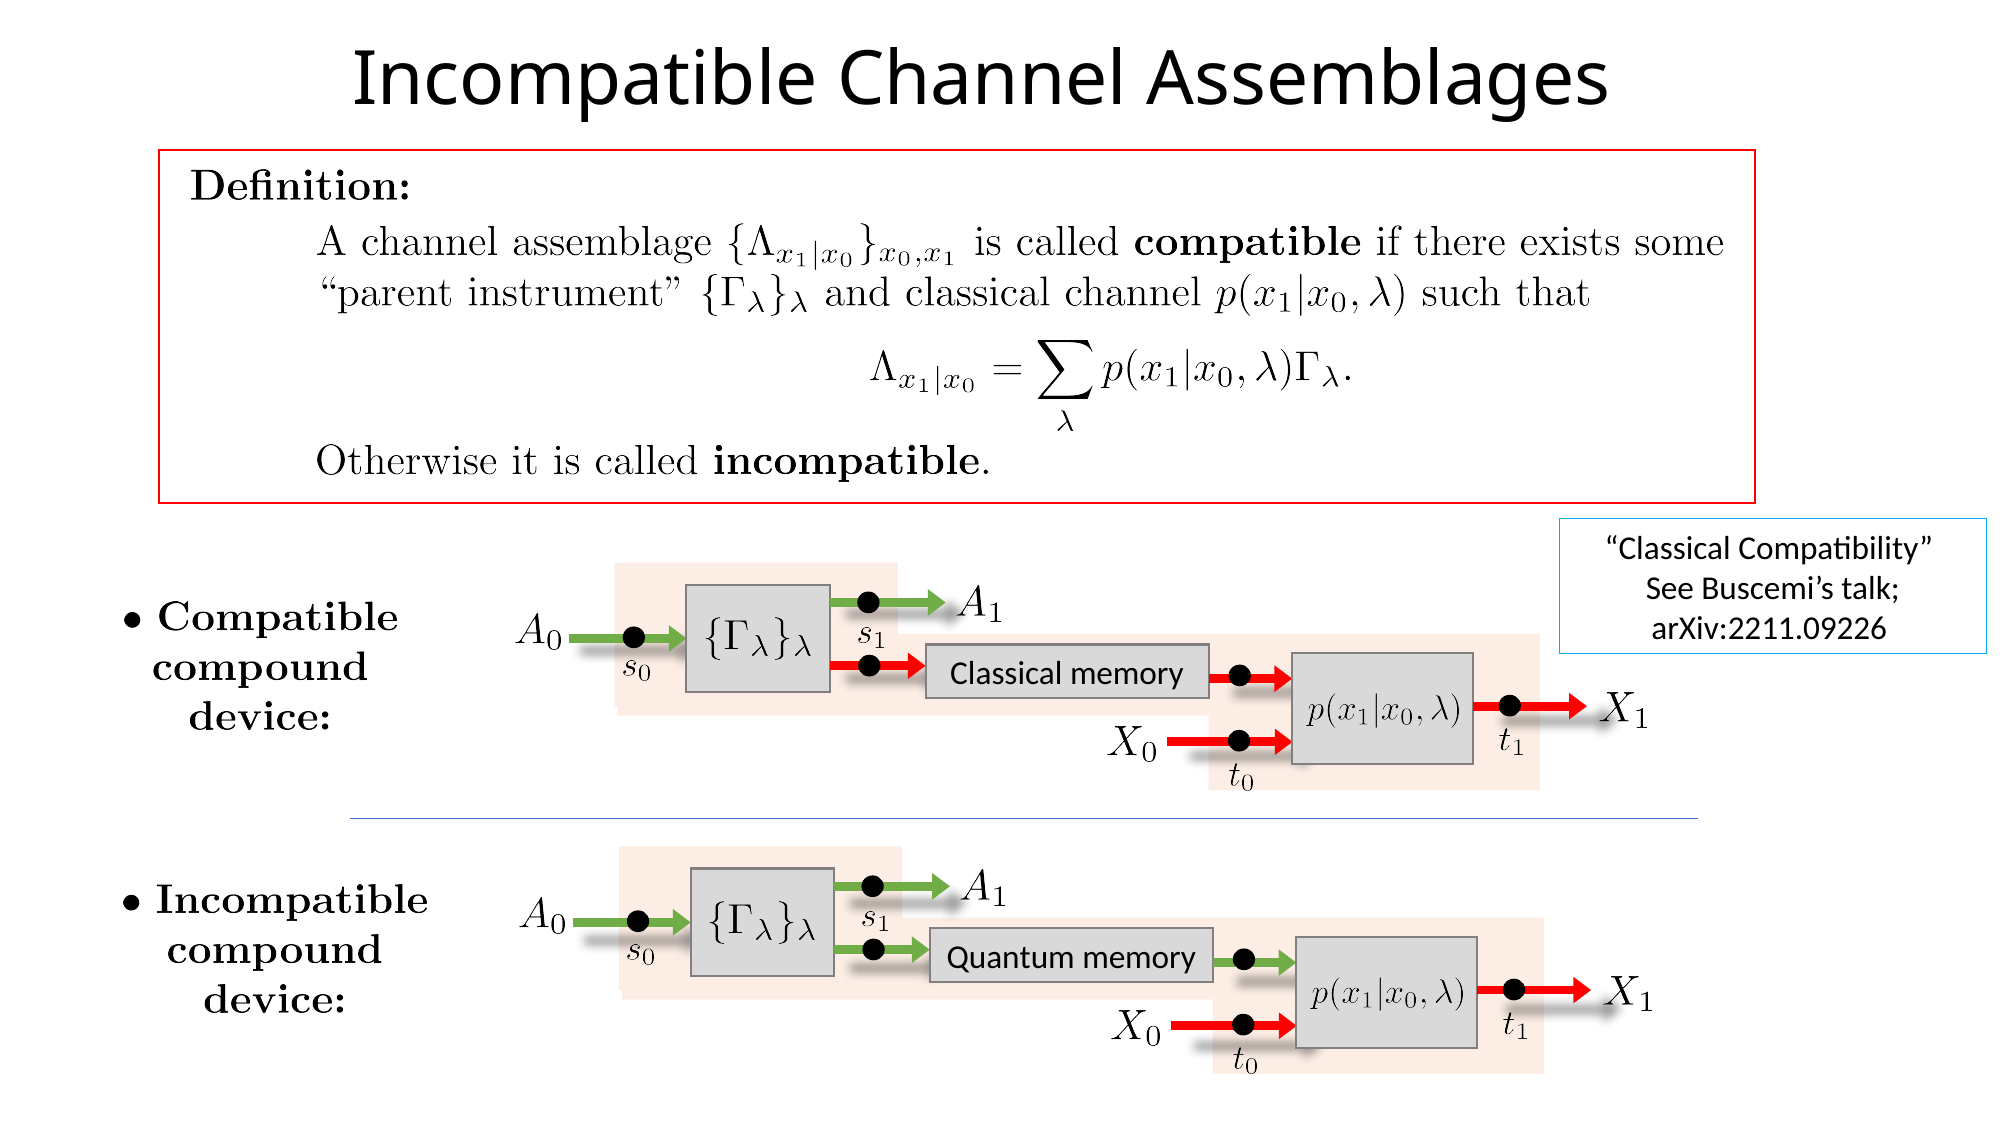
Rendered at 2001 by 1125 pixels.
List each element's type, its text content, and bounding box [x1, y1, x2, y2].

picture [317, 223, 1723, 316]
title Incompatible Channel Assemblages [194, 32, 1769, 128]
picture [123, 884, 427, 1013]
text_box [519, 846, 1652, 1075]
text_box “Classical Compatibility” See Buscemi’s talk; arXiv:2211.09226 [1559, 518, 1987, 654]
picture [191, 169, 408, 200]
picture [317, 444, 988, 482]
picture [869, 340, 1350, 431]
picture [124, 601, 397, 730]
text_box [515, 562, 1647, 791]
text_box [158, 149, 1756, 504]
